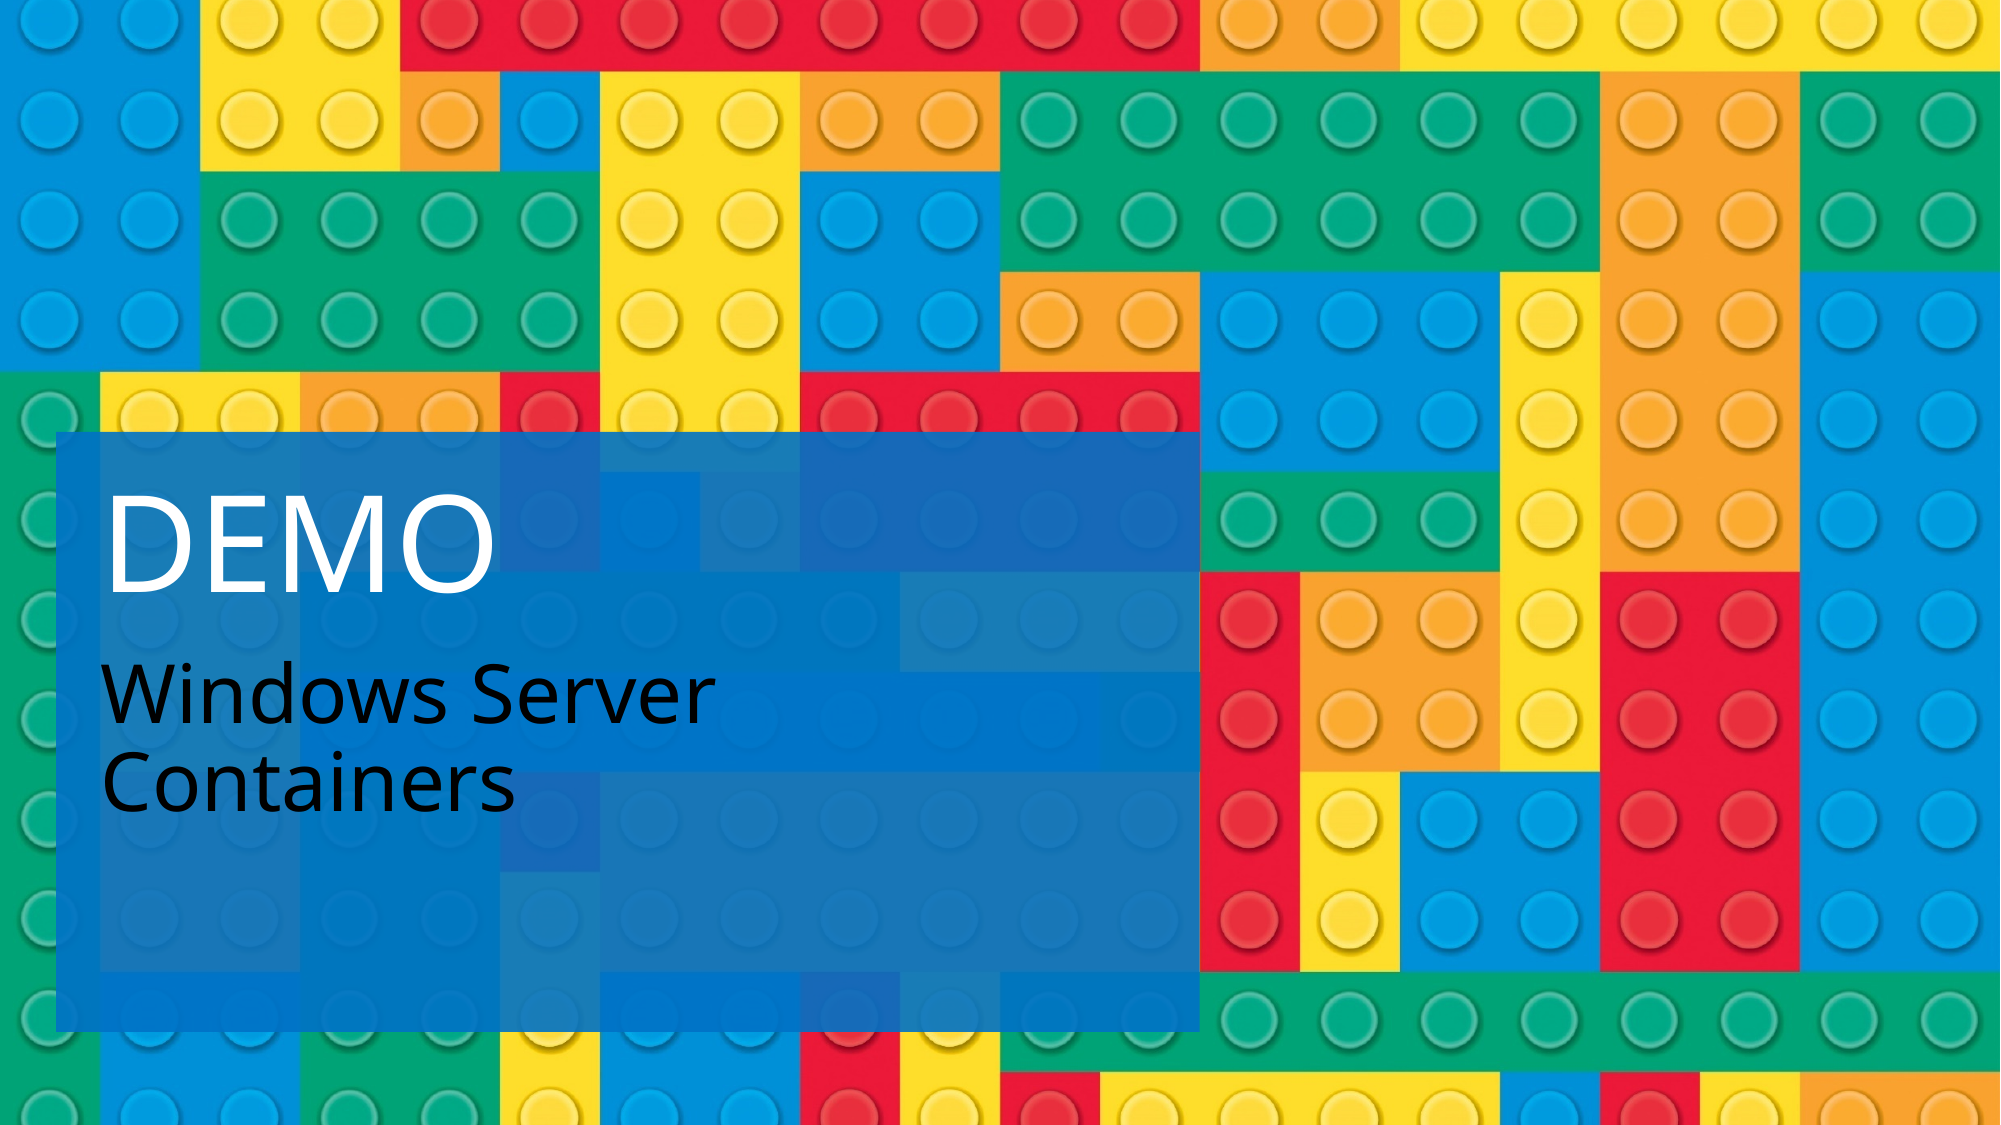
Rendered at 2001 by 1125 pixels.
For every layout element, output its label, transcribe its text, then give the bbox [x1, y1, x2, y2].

picture [301, 1032, 601, 1125]
list Windows Server Containers [55, 608, 1200, 1032]
picture [0, 0, 2000, 1125]
